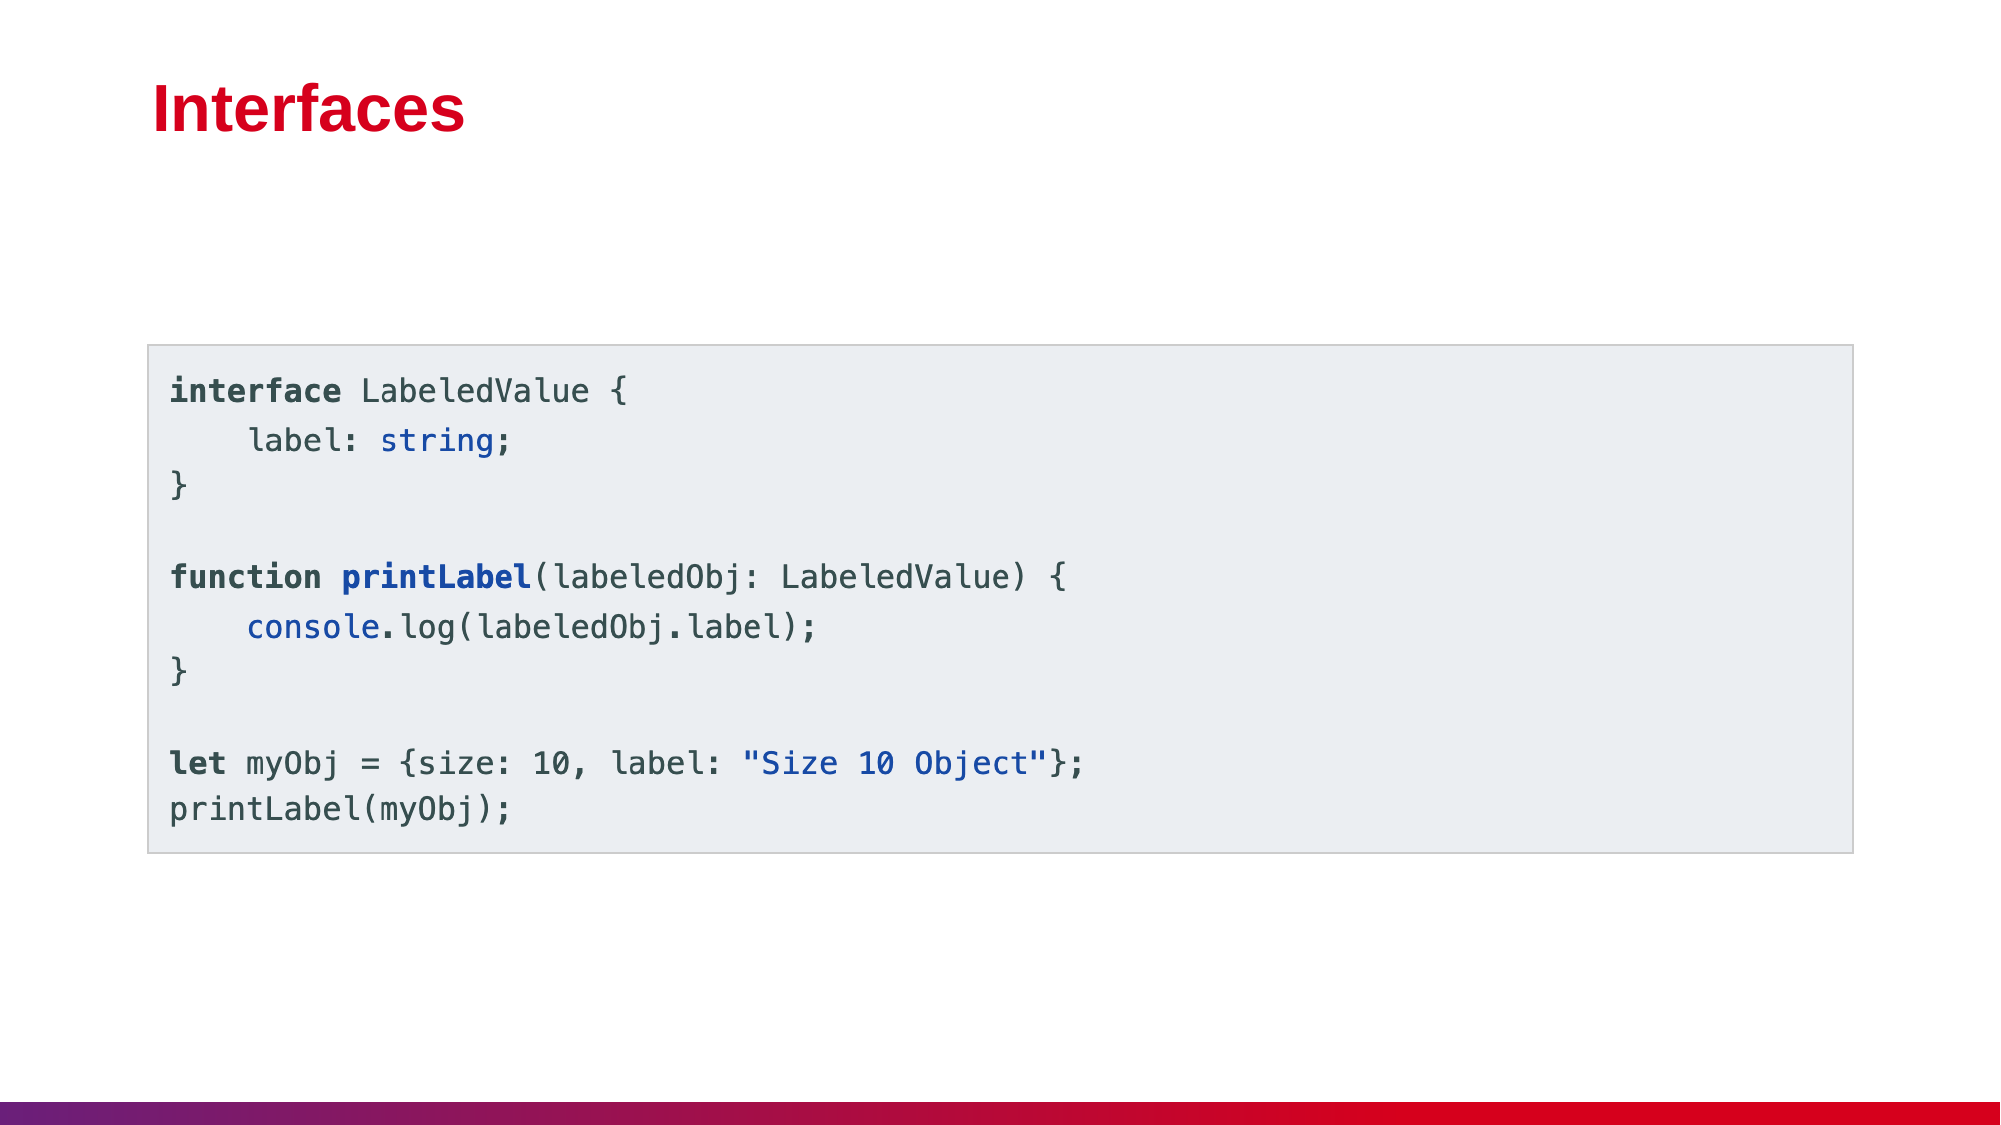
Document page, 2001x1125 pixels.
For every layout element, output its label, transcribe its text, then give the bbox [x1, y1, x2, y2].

picture [137, 338, 1863, 861]
title Interfaces [137, 66, 1826, 155]
